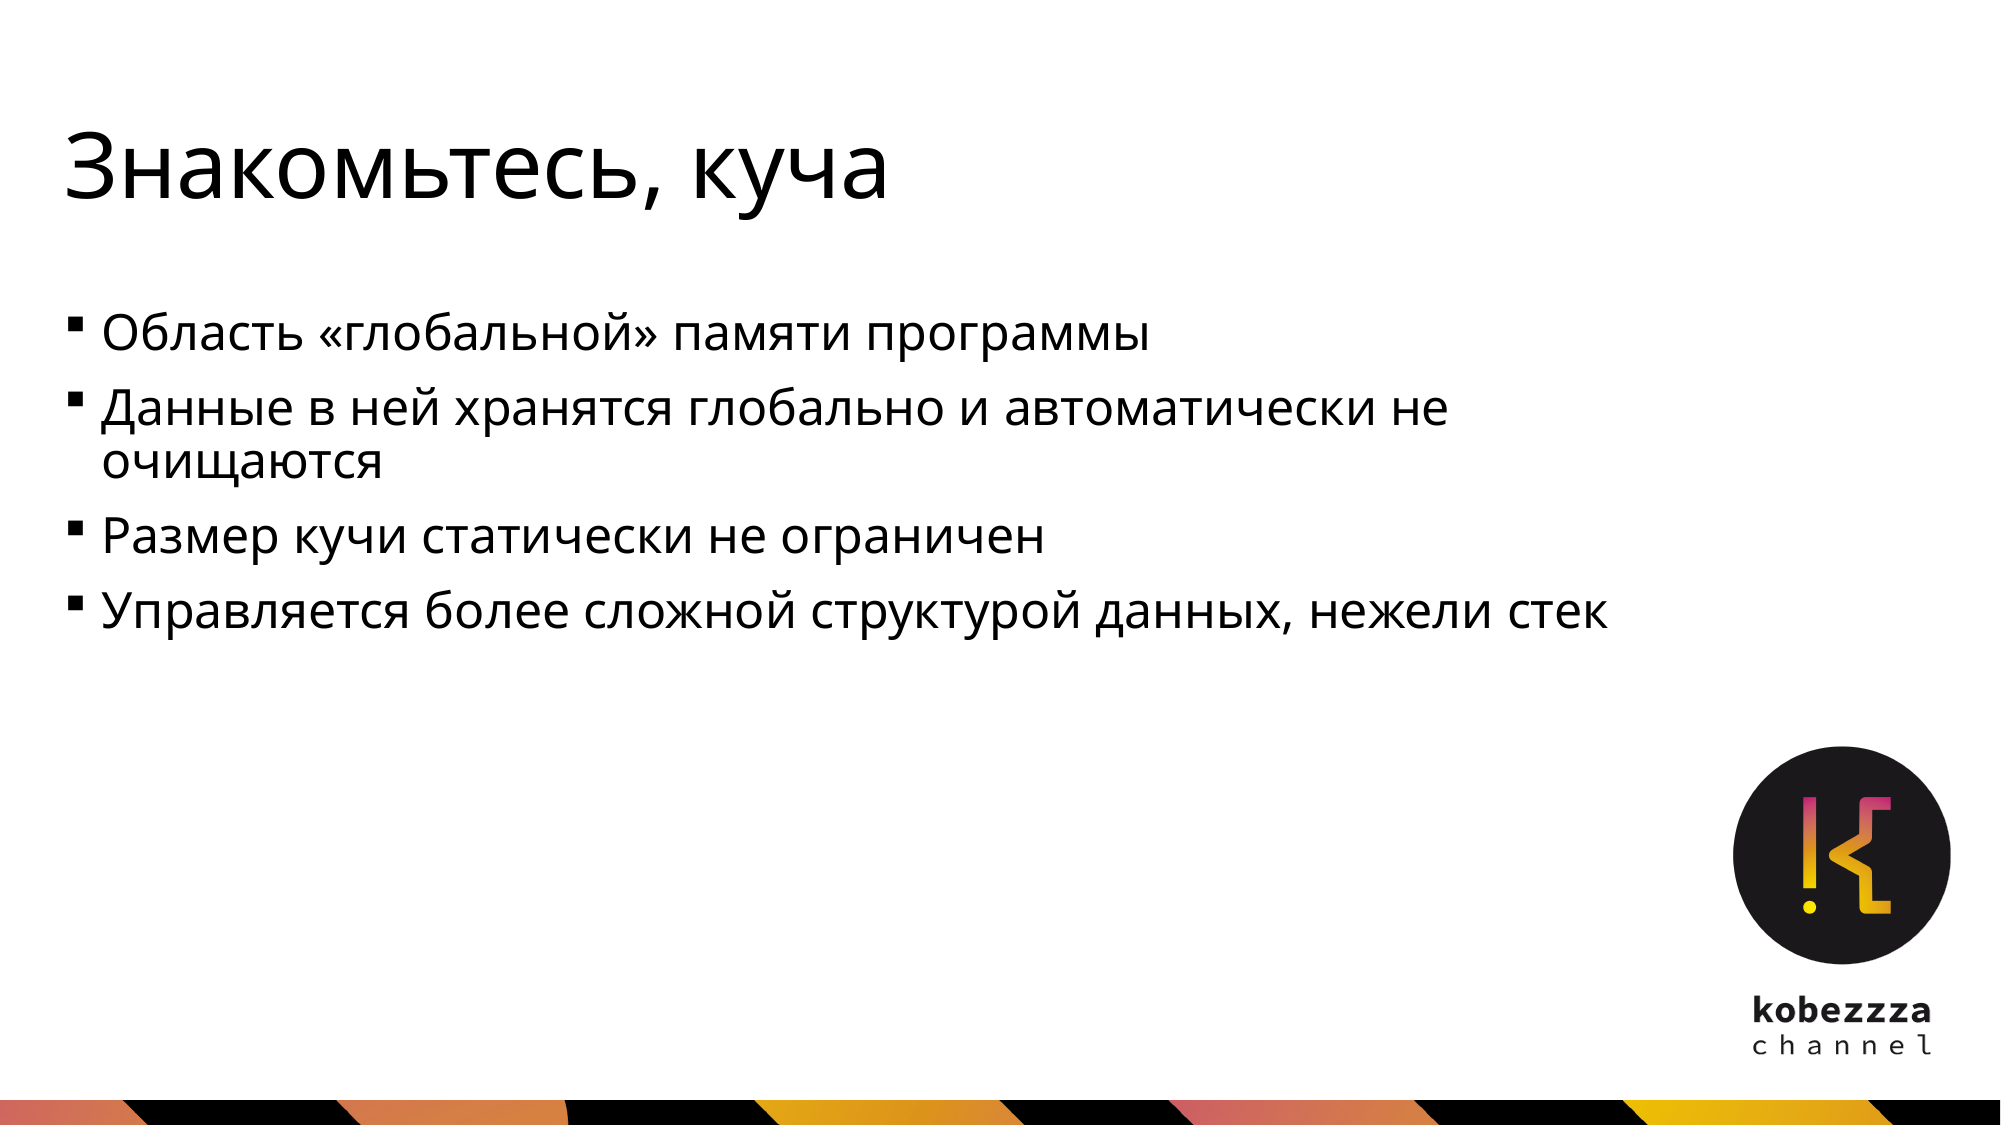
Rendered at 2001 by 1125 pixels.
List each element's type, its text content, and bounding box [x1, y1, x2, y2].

title Знакомьтесь, куча [49, 59, 1913, 278]
picture [0, 0, 2001, 1125]
list Область «глобальной» памяти программы Данные в ней хранятся глобально и автоматически не очищаются Размер кучи статически не ограничен Управляется более сложной структурой данных, нежели стек [49, 299, 1695, 1014]
